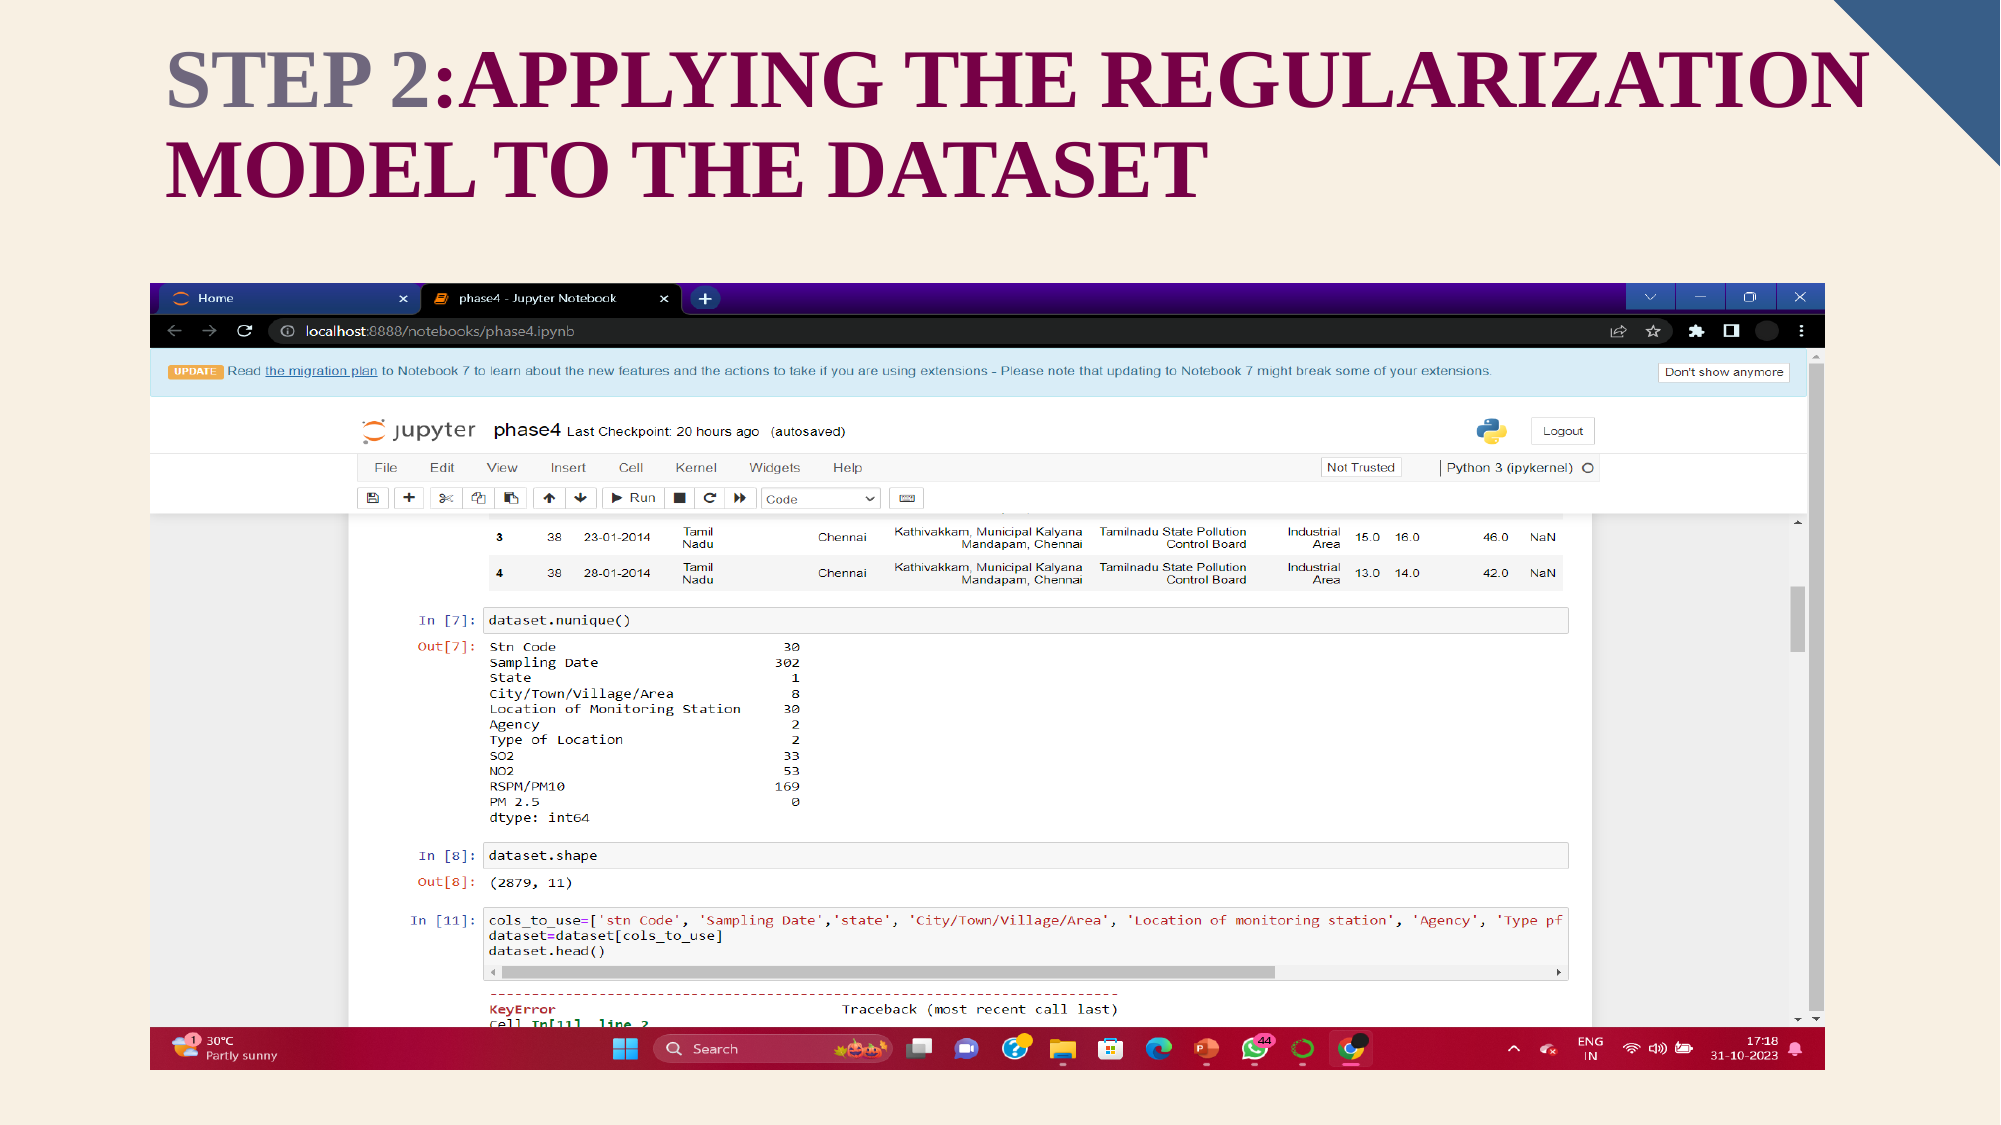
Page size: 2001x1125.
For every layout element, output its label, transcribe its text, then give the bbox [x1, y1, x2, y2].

title Step 2:Applying the regularization model to the dataset [150, 10, 1900, 224]
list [149, 283, 1825, 1070]
